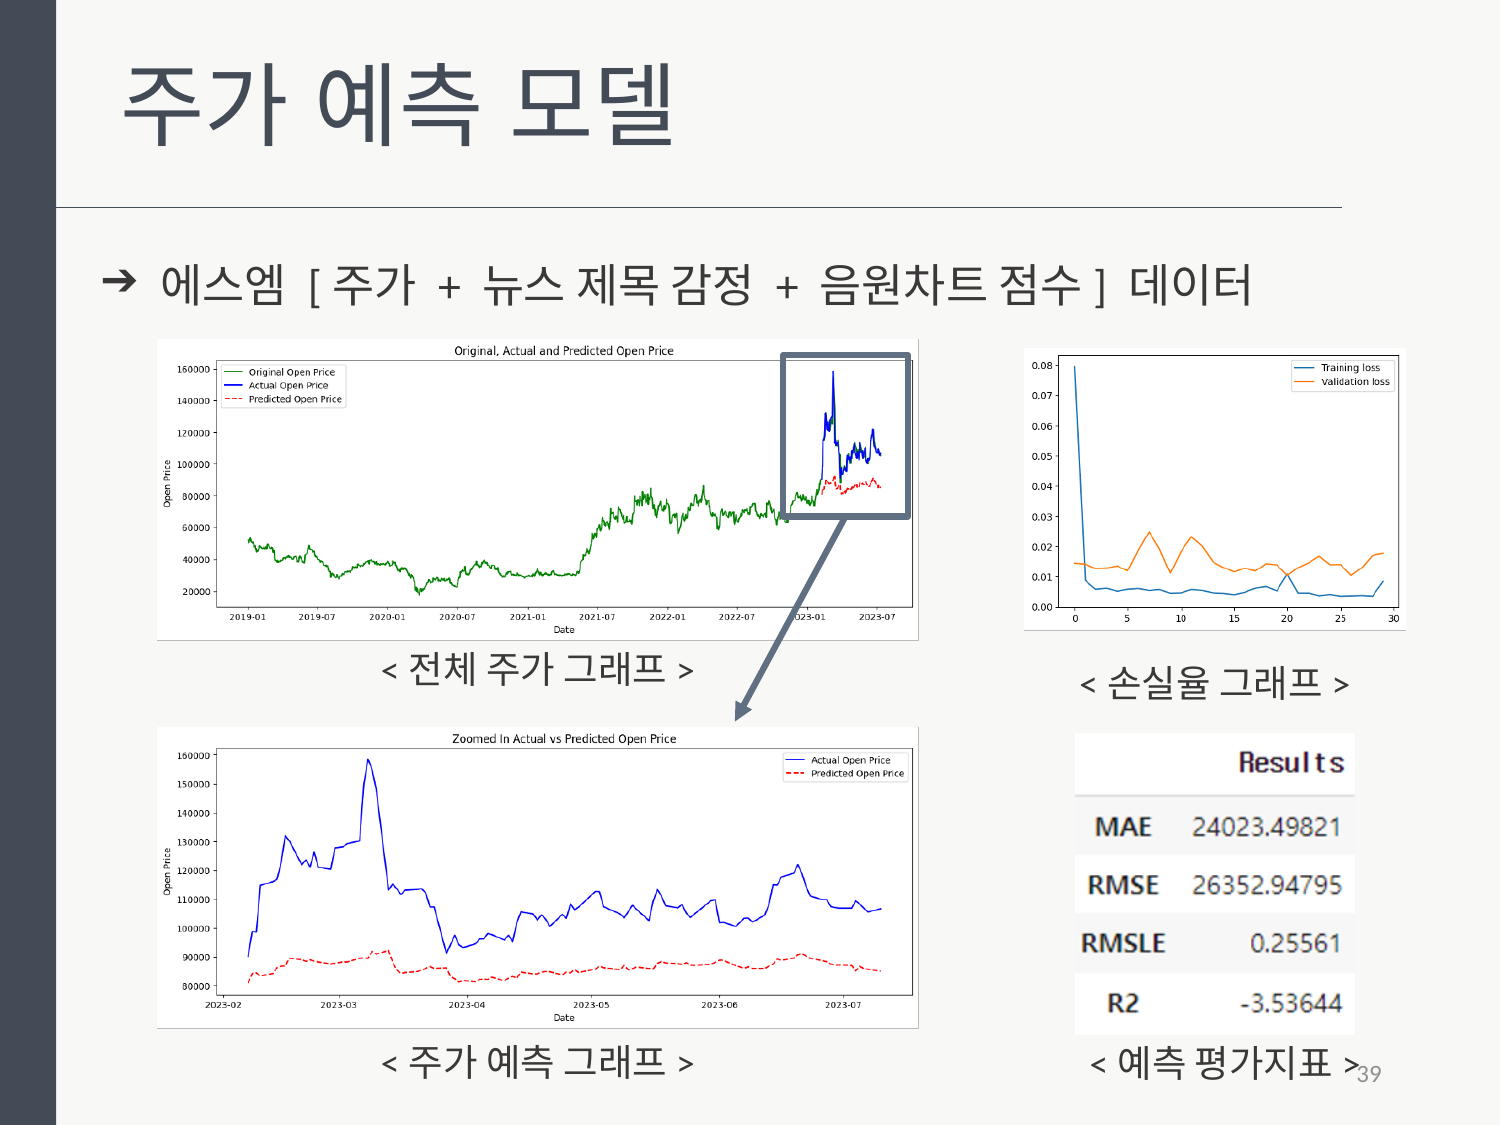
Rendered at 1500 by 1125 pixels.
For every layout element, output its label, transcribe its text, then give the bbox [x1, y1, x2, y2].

text_box [0, 0, 57, 1125]
text_box <손실율 그래프> [1018, 656, 1411, 709]
text_box 에스엠 [주가 + 뉴스 제목 감정 + 음원차트 점수] 데이터 [70, 247, 1288, 321]
slide_number 39 [1059, 1042, 1397, 1103]
picture [157, 339, 919, 641]
text_box 주가 예측 모델 [105, 40, 694, 166]
text_box <전체 주가 그래프> [341, 641, 734, 694]
picture [157, 727, 919, 1030]
text_box <예측 평가지표> [1029, 1036, 1422, 1089]
picture [1075, 733, 1355, 1035]
picture [1024, 348, 1406, 631]
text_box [734, 516, 846, 722]
text_box <주가 예측 그래프> [341, 1035, 734, 1088]
